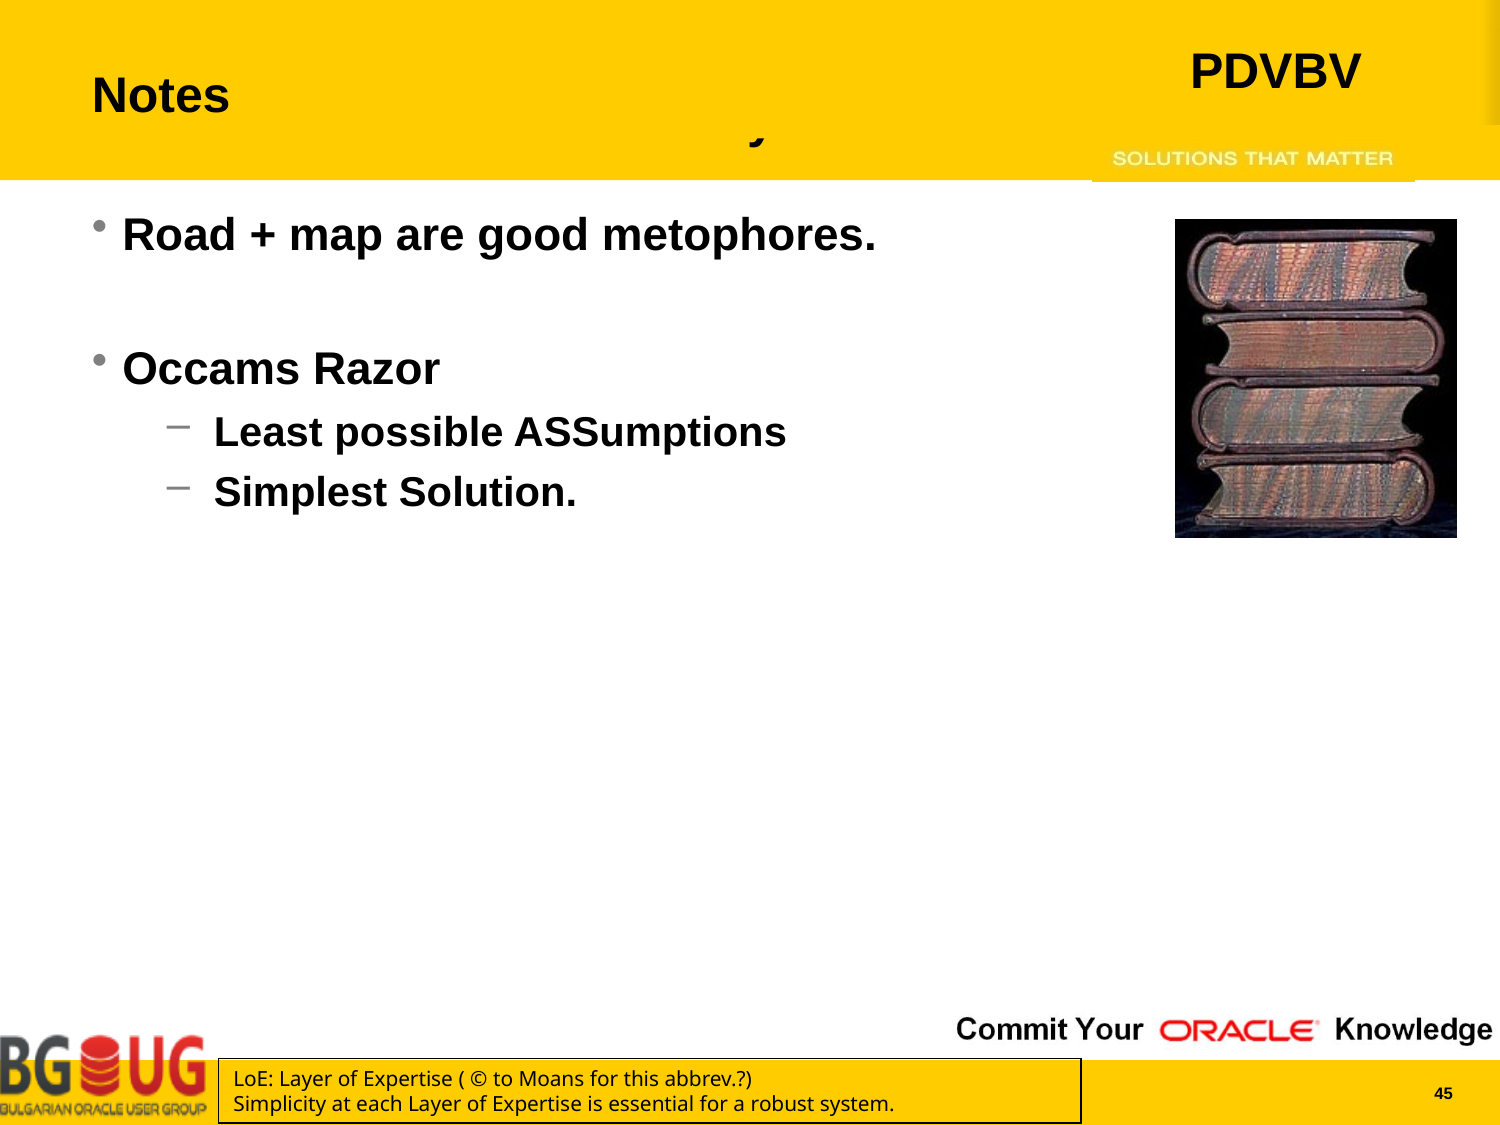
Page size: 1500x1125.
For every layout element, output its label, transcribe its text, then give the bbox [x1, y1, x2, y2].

picture [1160, 0, 1500, 125]
picture [1092, 137, 1415, 182]
picture [952, 1011, 1500, 1050]
slide_number 45 [1409, 1074, 1468, 1100]
picture [0, 1034, 207, 1121]
title Notes [76, 45, 1028, 139]
list Road + map are good metophores. Occams Razor Least possible ASSumptions Simplest Solution. [76, 207, 1436, 966]
picture [1174, 219, 1457, 538]
text_box LoE: Layer of Expertise ( © to Moans for this abbrev.?) Simplicity at each Layer of Expertise is essential for a robust system. [218, 1058, 1081, 1123]
